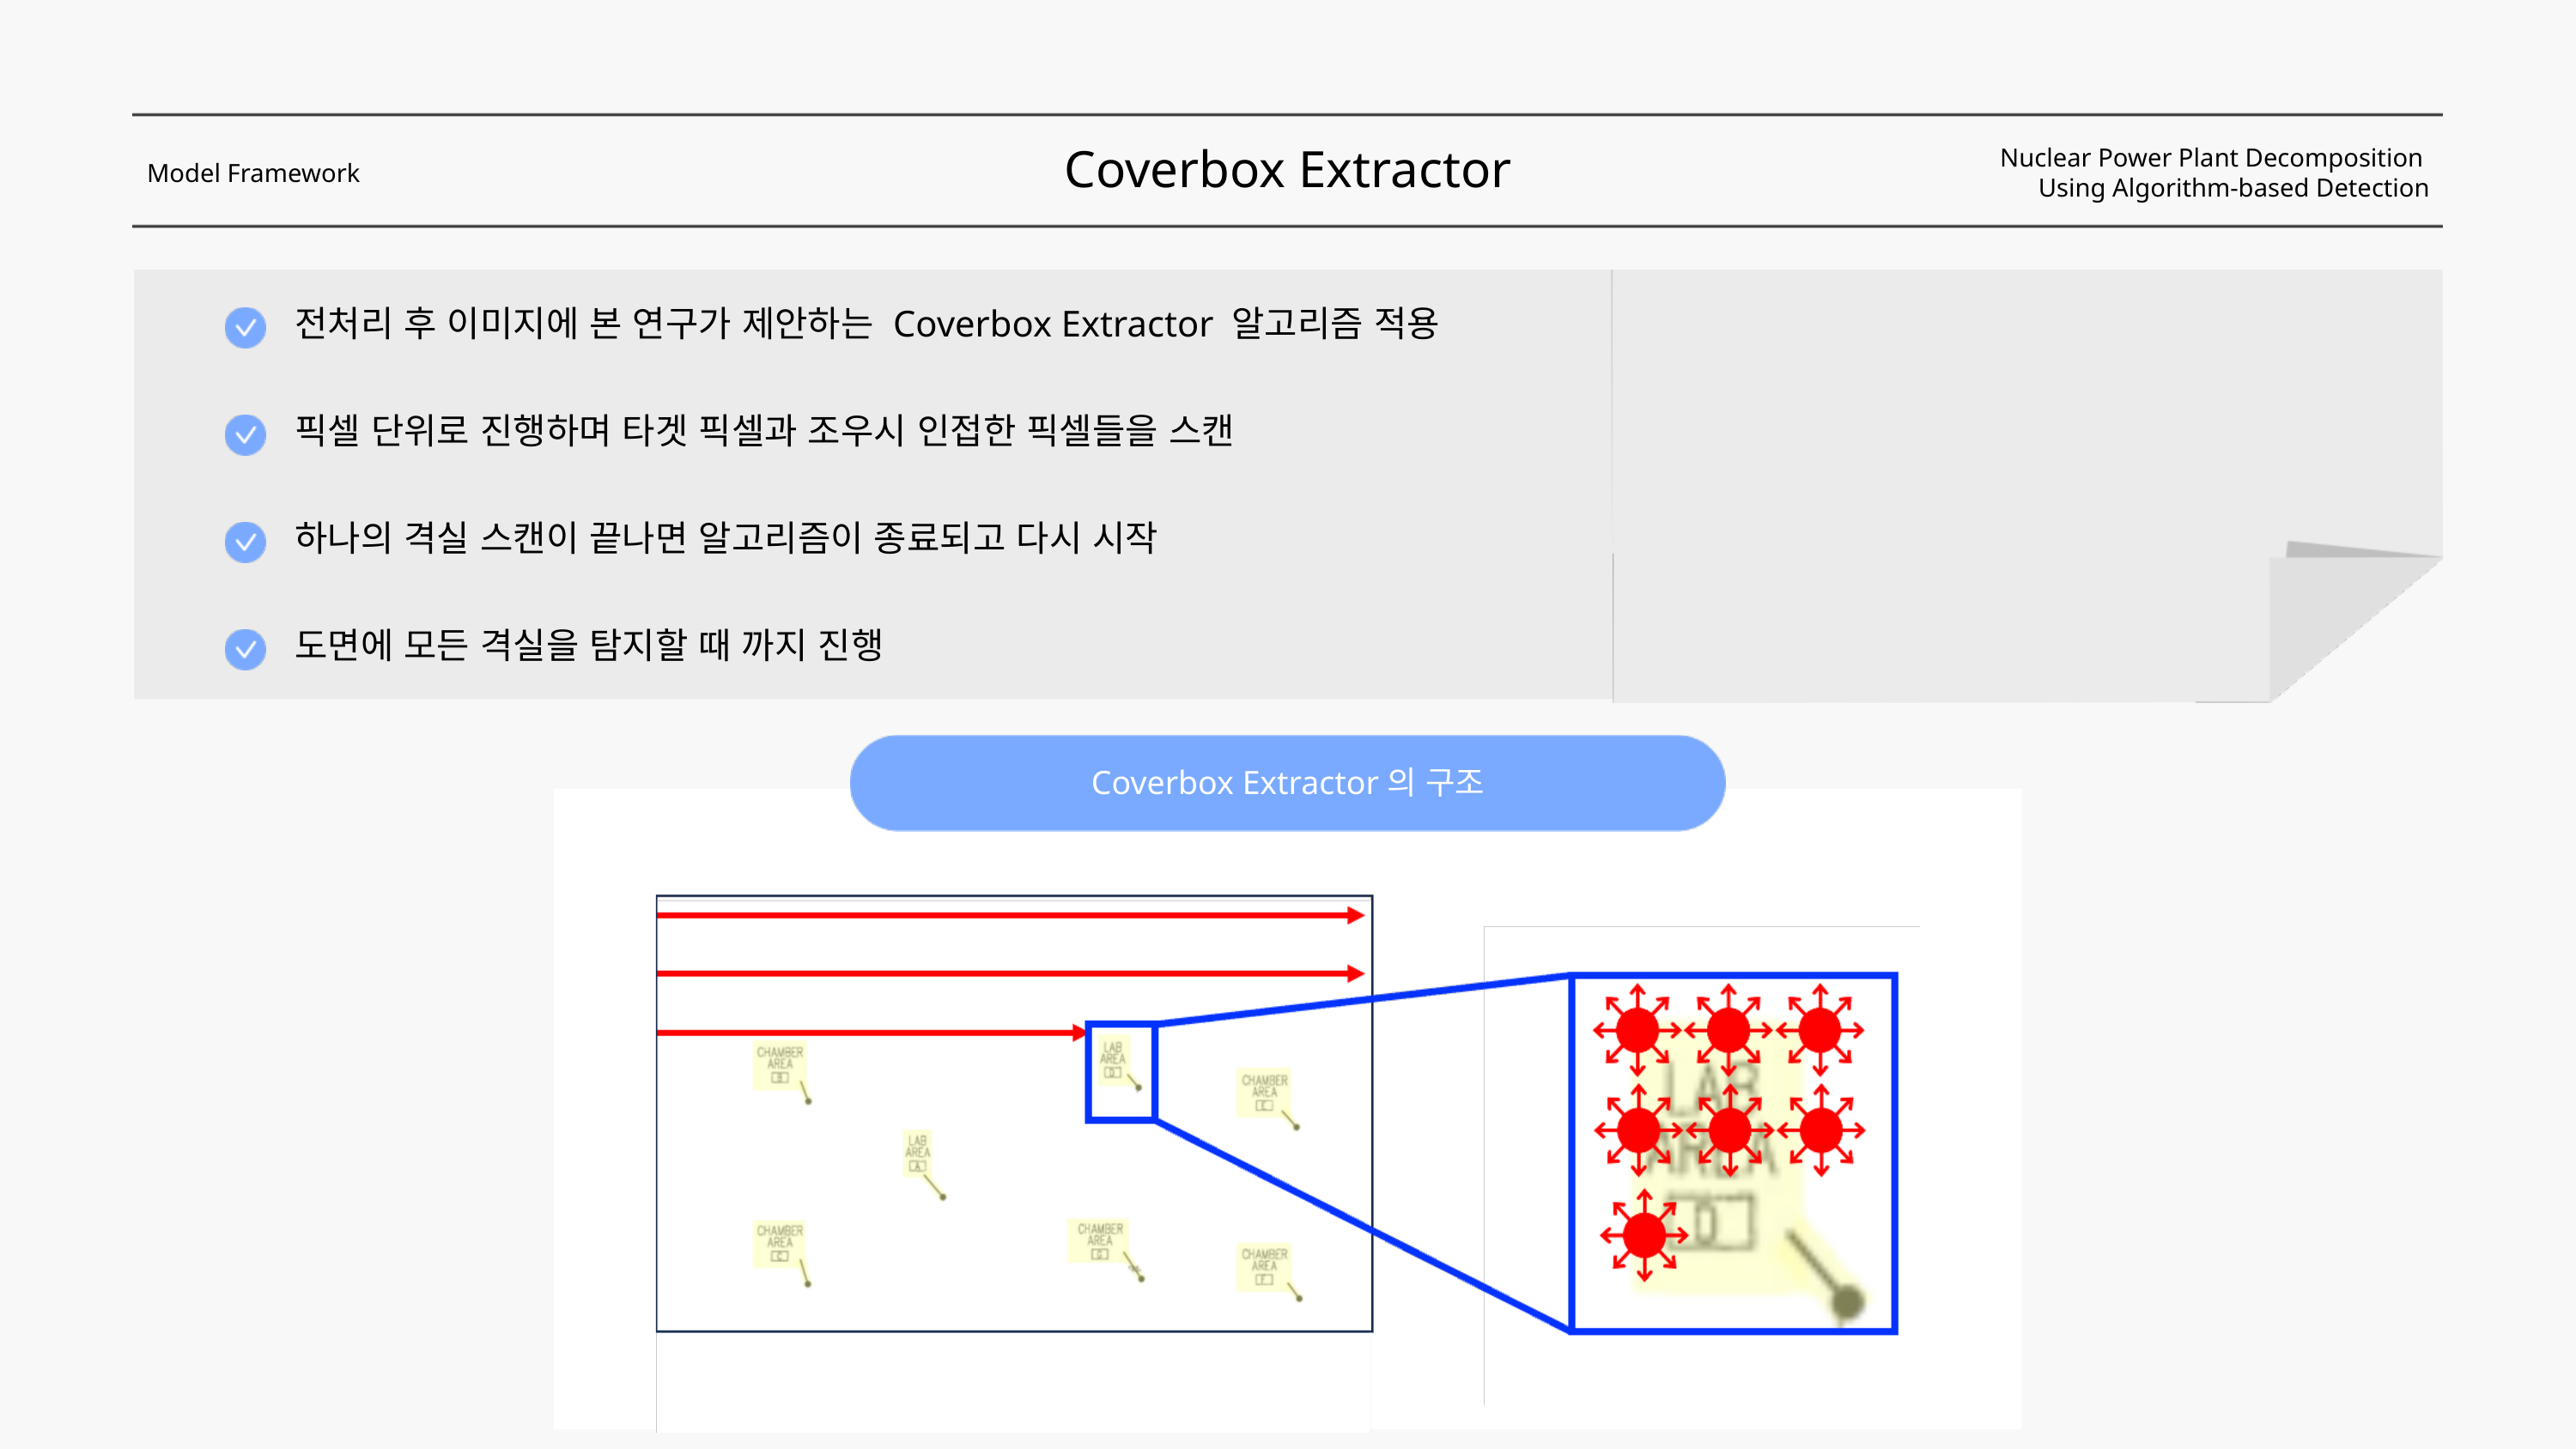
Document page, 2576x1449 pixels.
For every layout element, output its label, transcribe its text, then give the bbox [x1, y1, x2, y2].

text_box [702, 734, 1873, 832]
text_box Nuclear Power Plant Decomposition Using Algorithm-based Detection [1738, 135, 2443, 209]
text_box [132, 111, 2444, 120]
text_box Model Framework [134, 151, 839, 194]
text_box [552, 787, 2024, 1431]
picture [655, 894, 1921, 1433]
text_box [133, 269, 2444, 703]
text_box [225, 294, 2051, 352]
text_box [132, 222, 2444, 232]
text_box Coverbox Extractor [570, 130, 2005, 204]
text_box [225, 509, 2417, 567]
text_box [225, 402, 2417, 459]
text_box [225, 616, 2417, 674]
